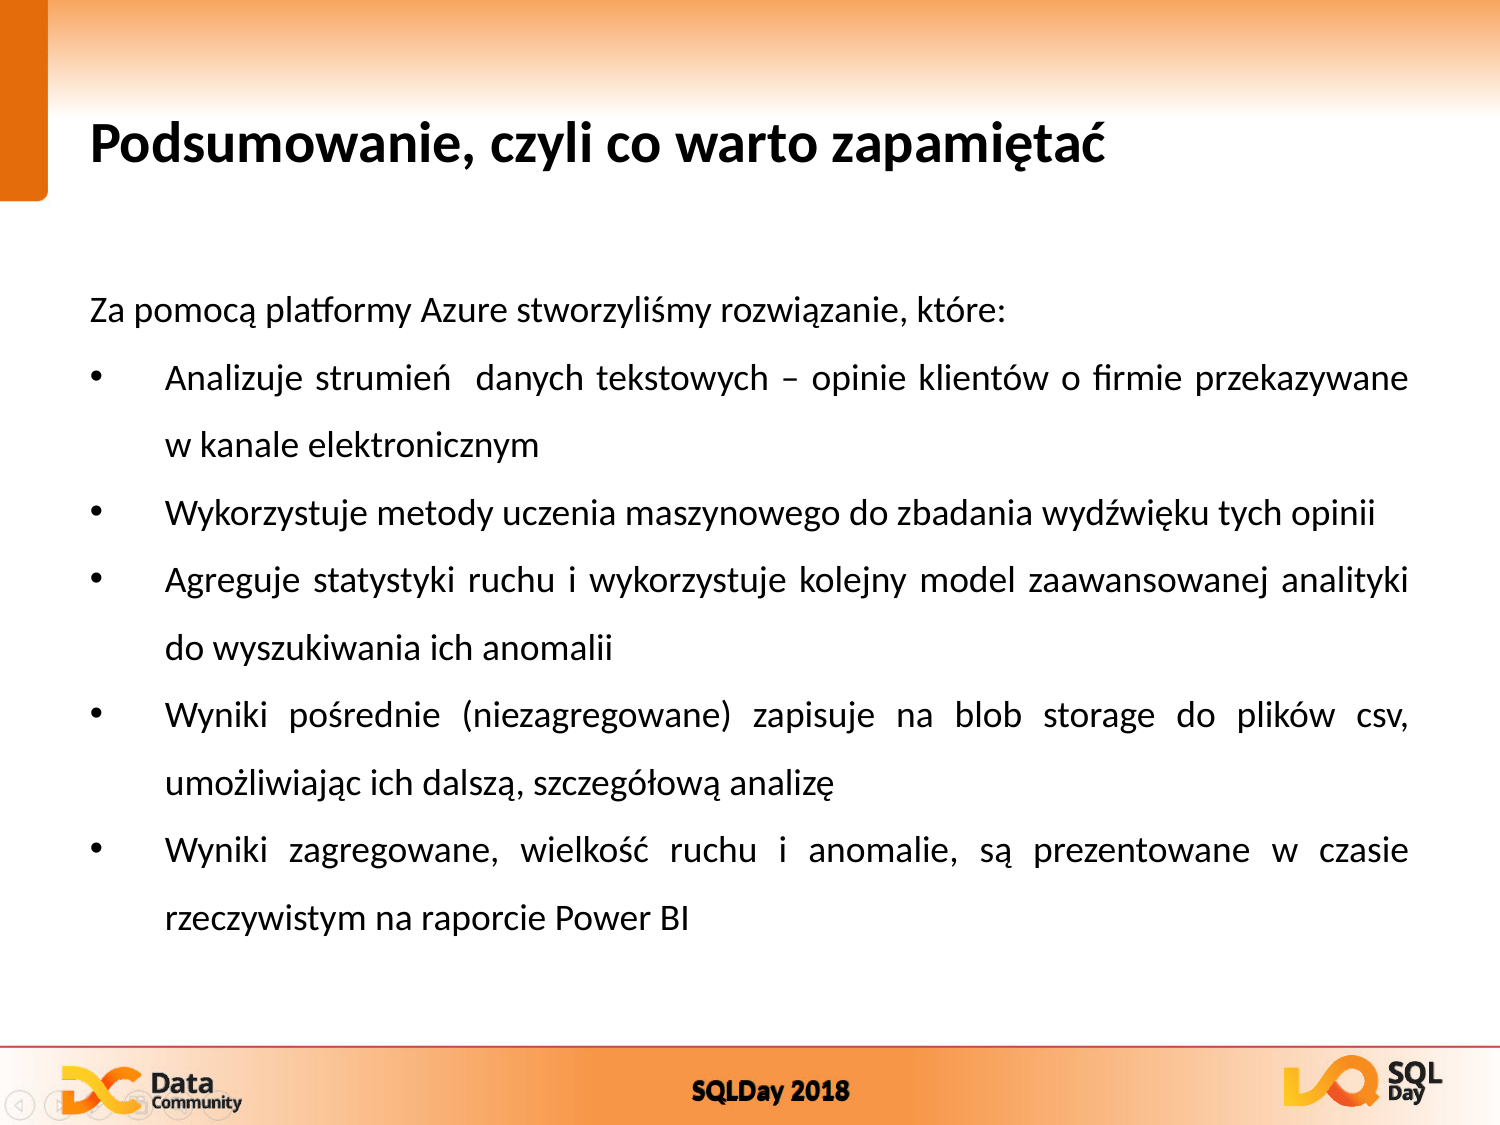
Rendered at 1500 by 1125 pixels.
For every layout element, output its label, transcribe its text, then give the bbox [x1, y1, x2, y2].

title Podsumowanie, czyli co warto zapamiętać [75, 45, 1425, 233]
picture [0, 0, 1500, 1125]
text_box Za pomocą platformy Azure stworzyliśmy rozwiązanie, które: Analizuje strumień danych tekstowych – opinie klientów o firmie przekazywane w kanale elektronicznym Wykorzystuje metody uczenia maszynowego do zbadania wydźwięku tych opinii Agreguje statystyki ruchu i wykorzystuje kolejny model zaawansowanej analityki do wyszukiwania ich anomalii Wyniki pośrednie (niezagregowane) zapisuje na blob storage do plików csv, umożliwiając ich dalszą, szczegółową analizę Wyniki zagregowane, wielkość ruchu i anomalie, są prezentowane w czasie rzeczywistym na raporcie Power BI [74, 255, 1425, 1035]
